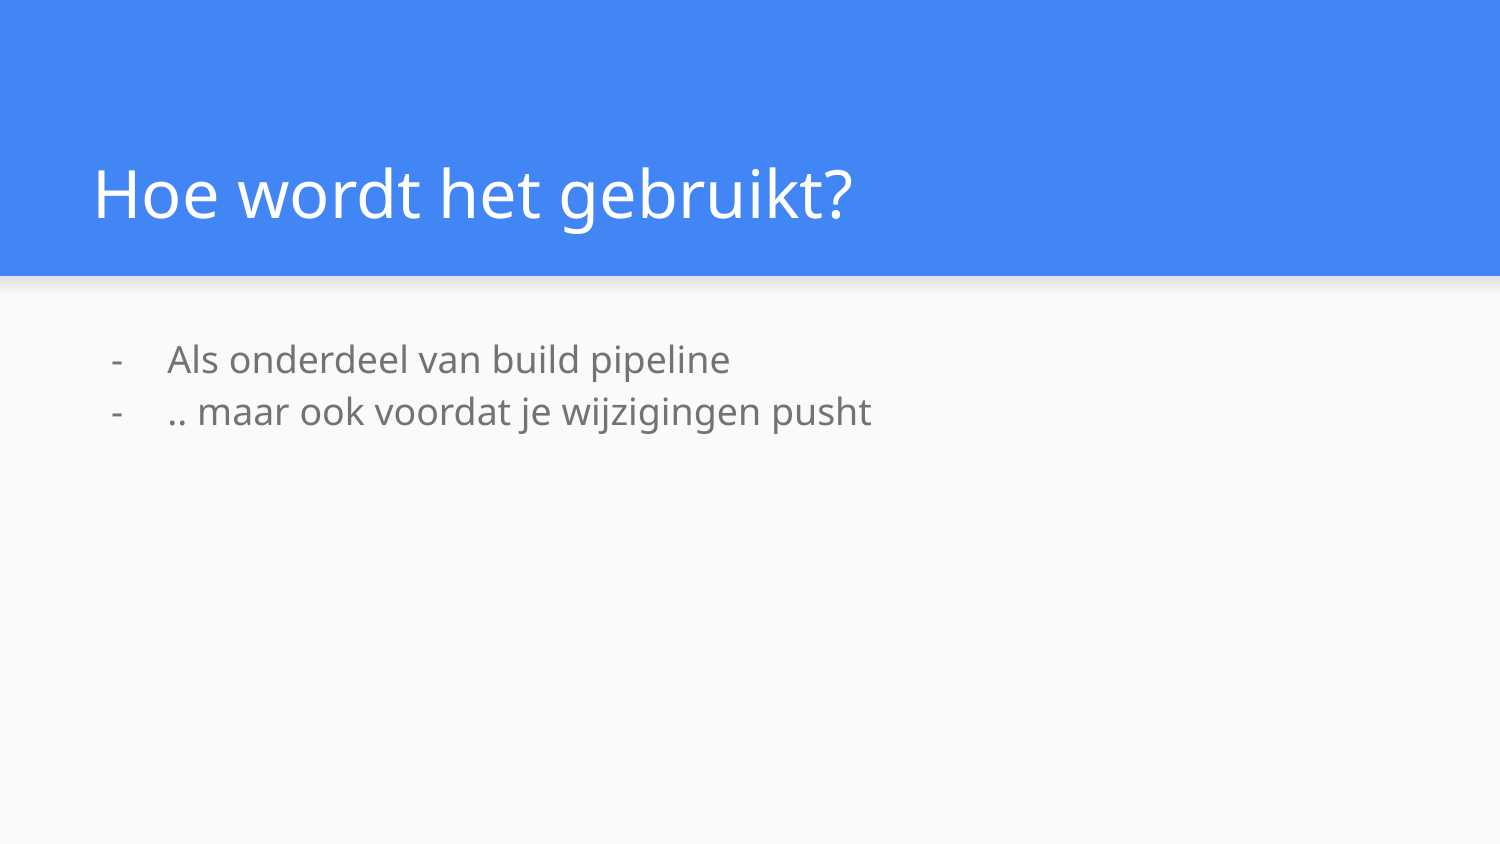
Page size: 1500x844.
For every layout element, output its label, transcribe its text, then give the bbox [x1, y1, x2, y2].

title Hoe wordt het gebruikt? [77, 121, 1427, 248]
list Als onderdeel van build pipeline .. maar ook voordat je wijzigingen pusht [77, 314, 1427, 760]
